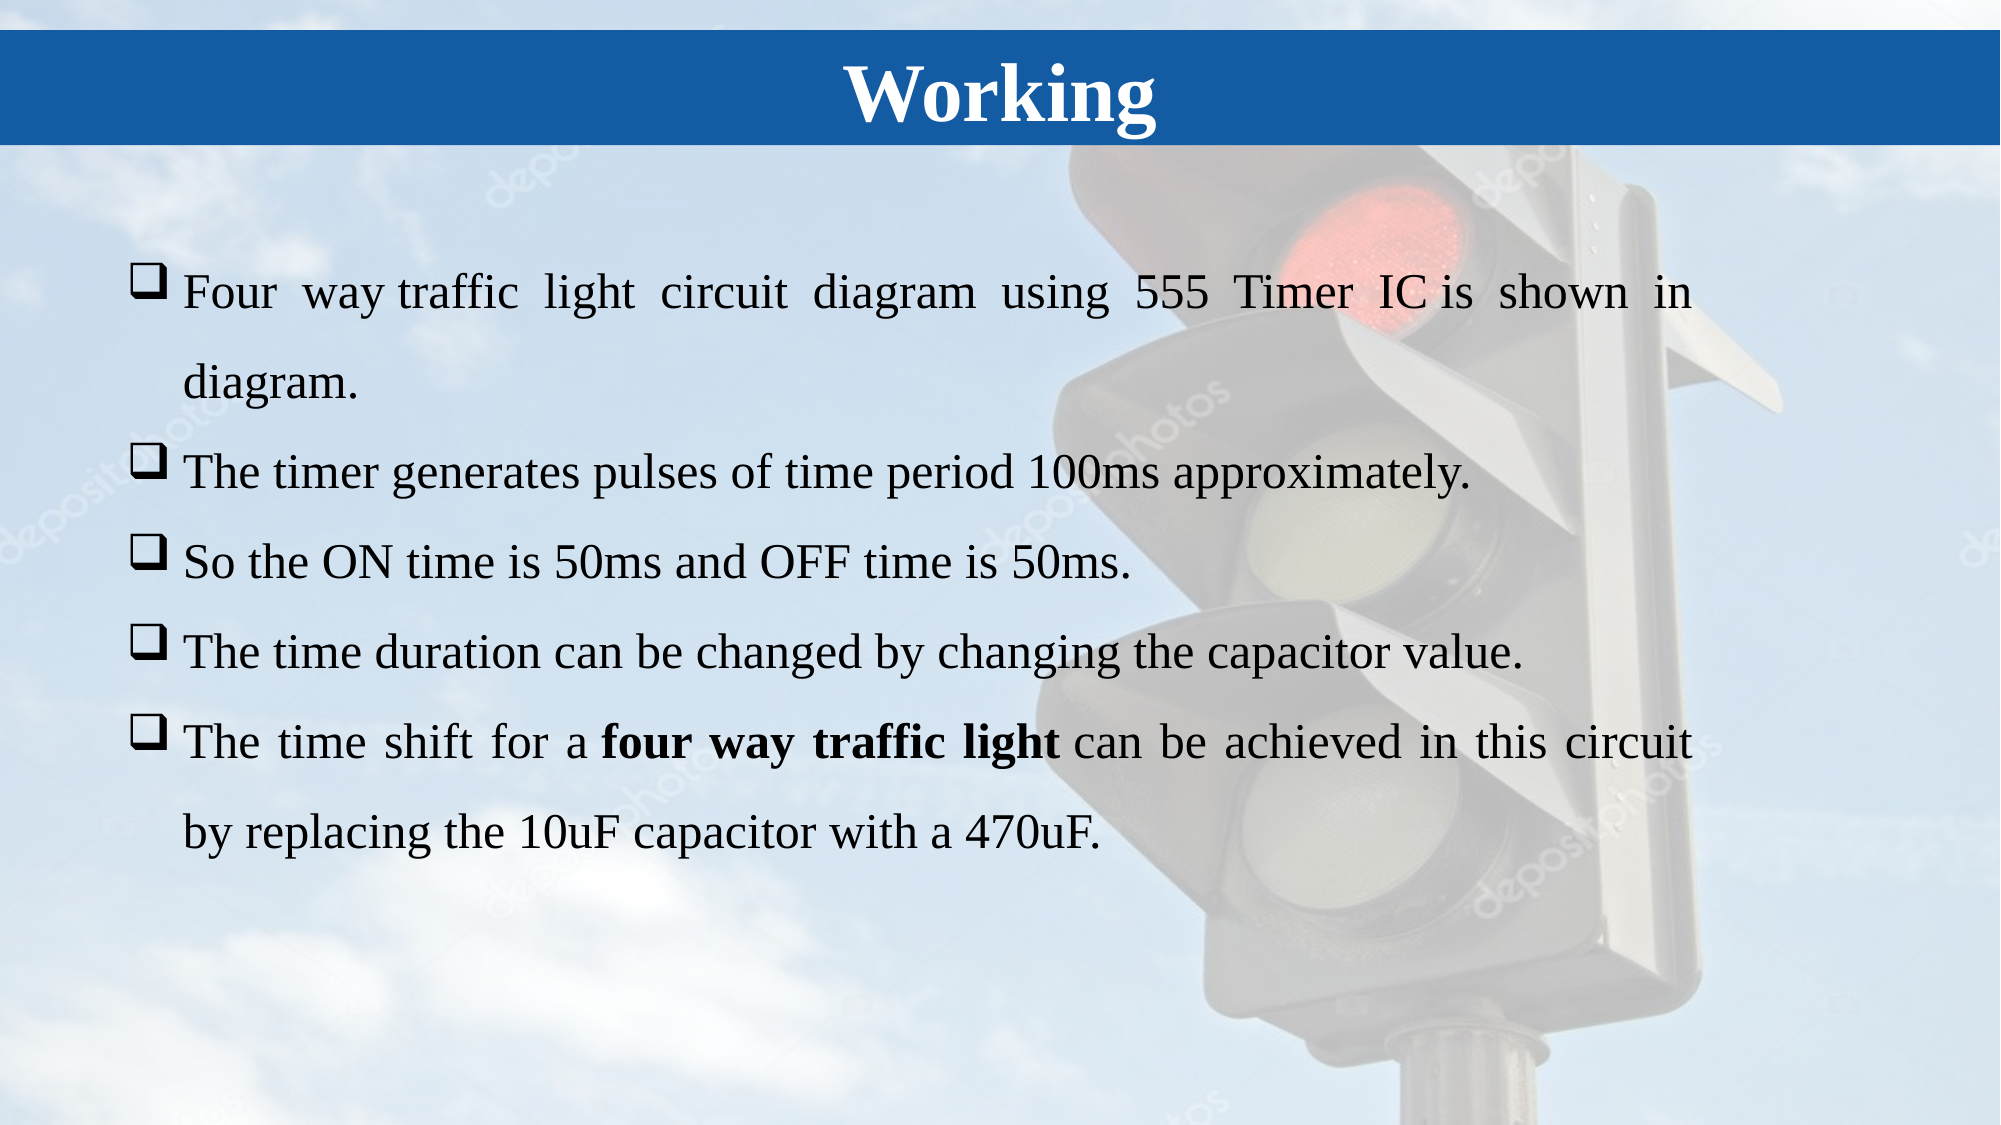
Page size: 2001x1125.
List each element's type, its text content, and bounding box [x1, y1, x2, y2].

text_box Working [0, 30, 2000, 146]
list Four way traffic light circuit diagram using 555 Timer IC is shown in diagram. The timer generates pulses of time period 100ms approximately. So the ON time is 50ms and OFF time is 50ms. The time duration can be changed by changing the capacitor value. The time shift for a four way traffic light can be achieved in this circuit by replacing the 10uF capacitor with a 470uF. [111, 220, 1709, 1088]
